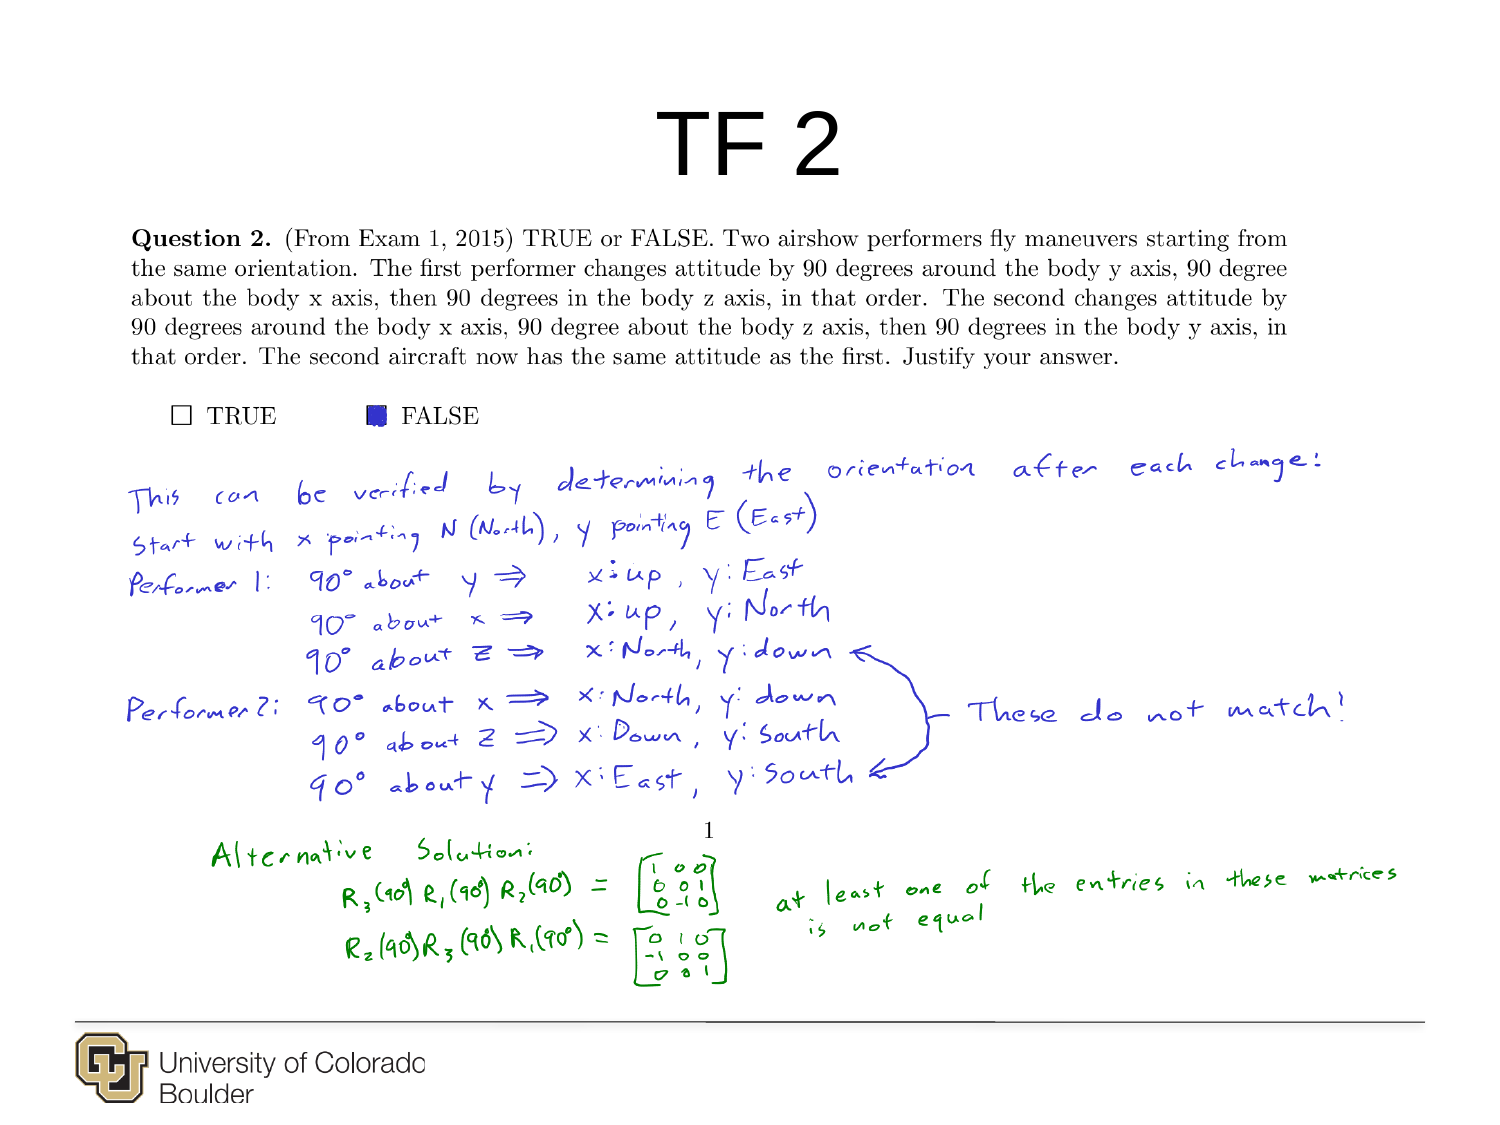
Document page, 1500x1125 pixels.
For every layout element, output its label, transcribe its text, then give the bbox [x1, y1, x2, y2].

title TF 2 [75, 44, 1425, 233]
picture [112, 224, 1426, 999]
